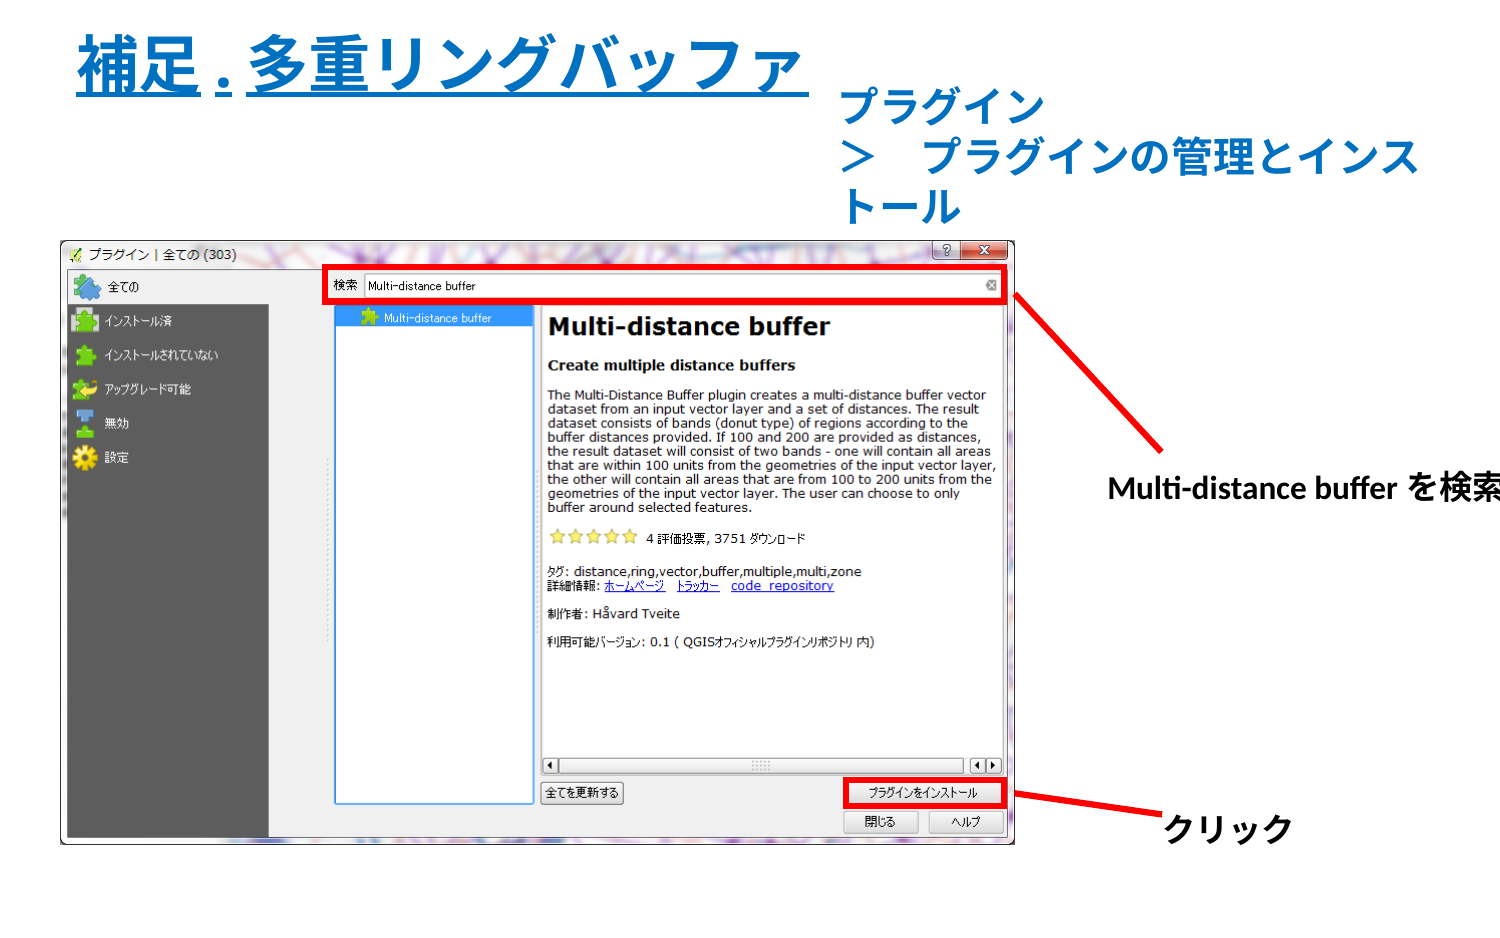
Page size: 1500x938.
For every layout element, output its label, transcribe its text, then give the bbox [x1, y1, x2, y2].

title 補足.多重リングバッファ [60, 25, 1355, 109]
text_box プラグイン ＞ プラグインの管理とインストール [822, 73, 1500, 239]
picture [60, 240, 1015, 845]
text_box Multi-distance bufferを検索 [1092, 458, 1500, 514]
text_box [1014, 293, 1162, 452]
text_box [1014, 793, 1163, 815]
text_box クリック [1147, 801, 1310, 857]
